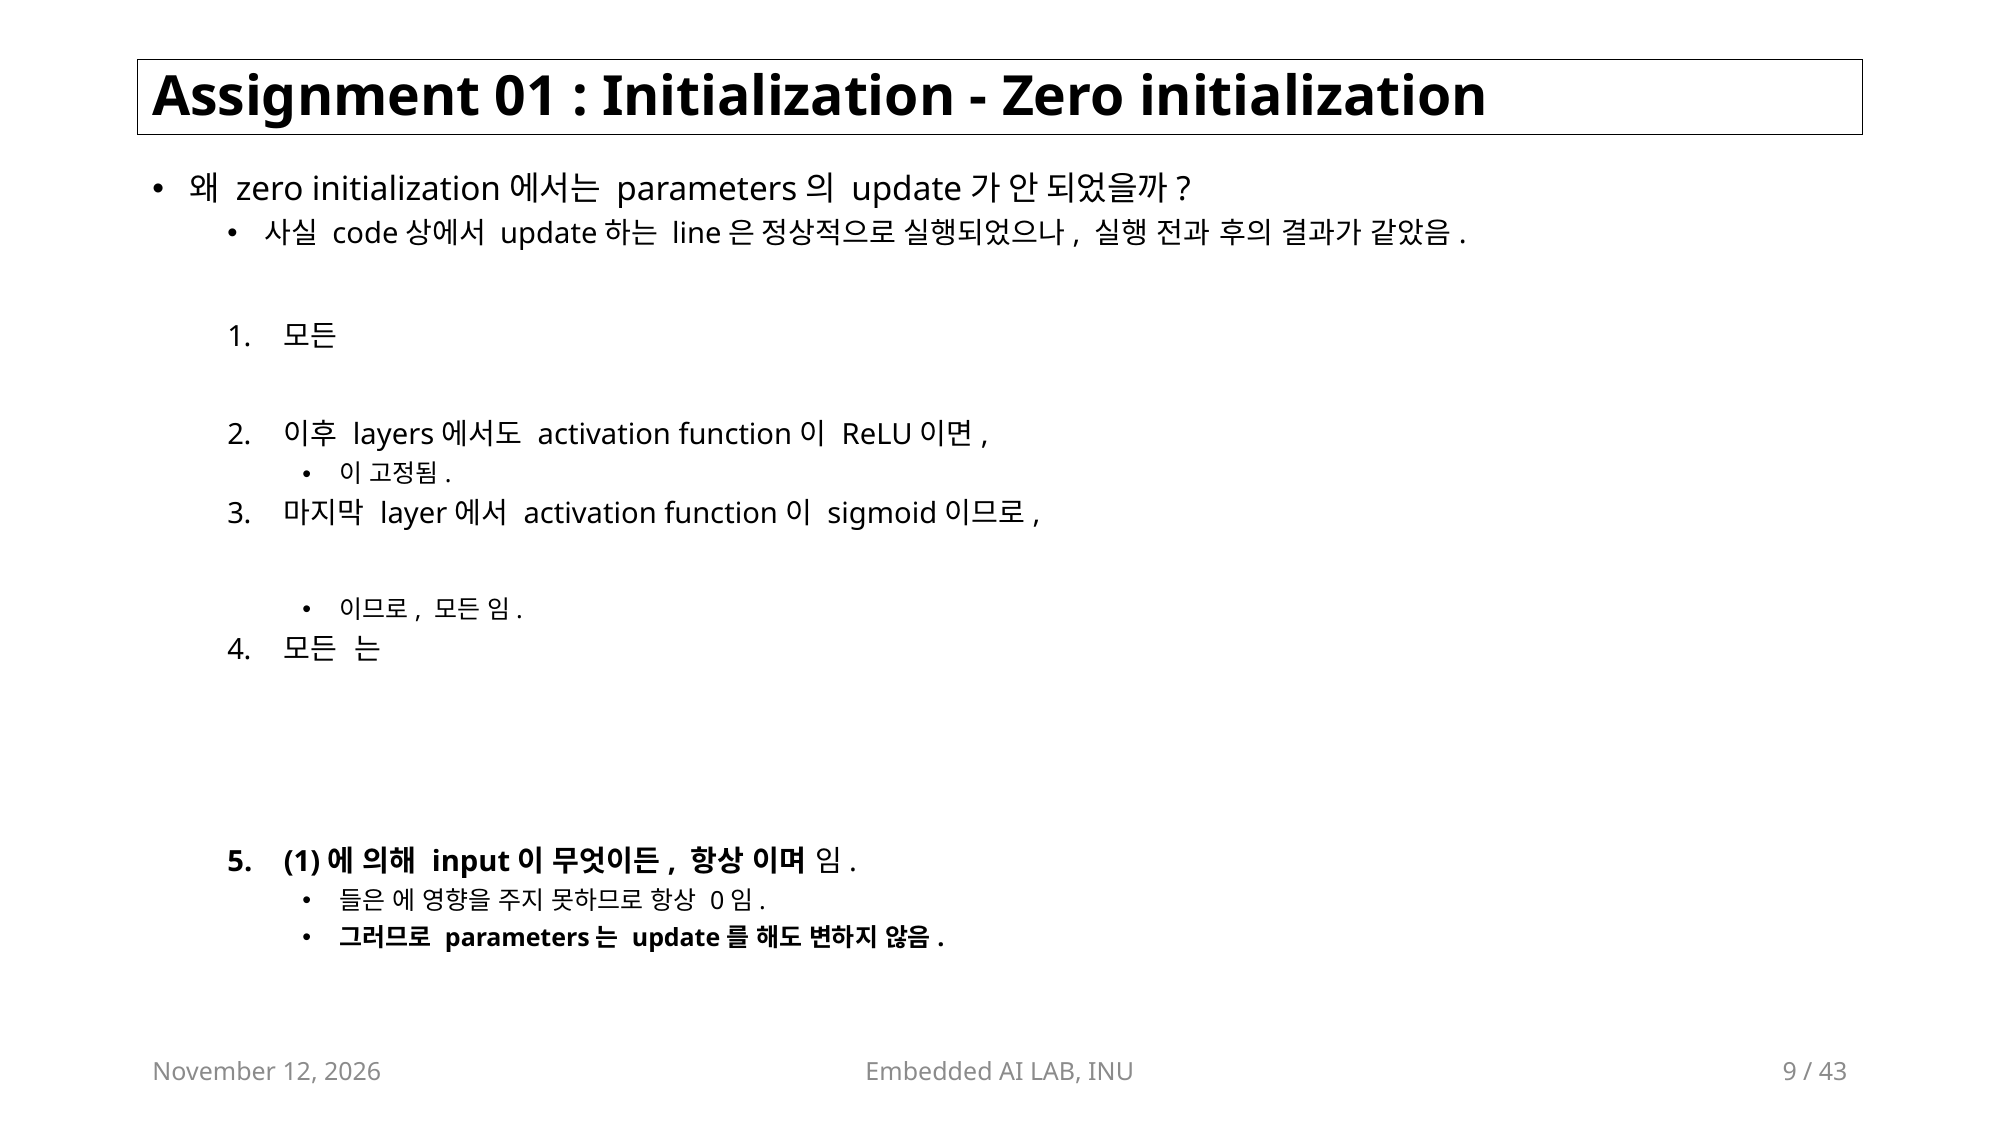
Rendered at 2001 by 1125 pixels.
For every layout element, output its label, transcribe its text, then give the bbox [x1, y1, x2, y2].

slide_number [137, 1042, 588, 1103]
title Assignment 01 : Initialization - Zero initialization [137, 59, 1863, 135]
slide_number 9 / 43 [1412, 1042, 1863, 1103]
footer Embedded AI LAB, INU [662, 1042, 1338, 1103]
